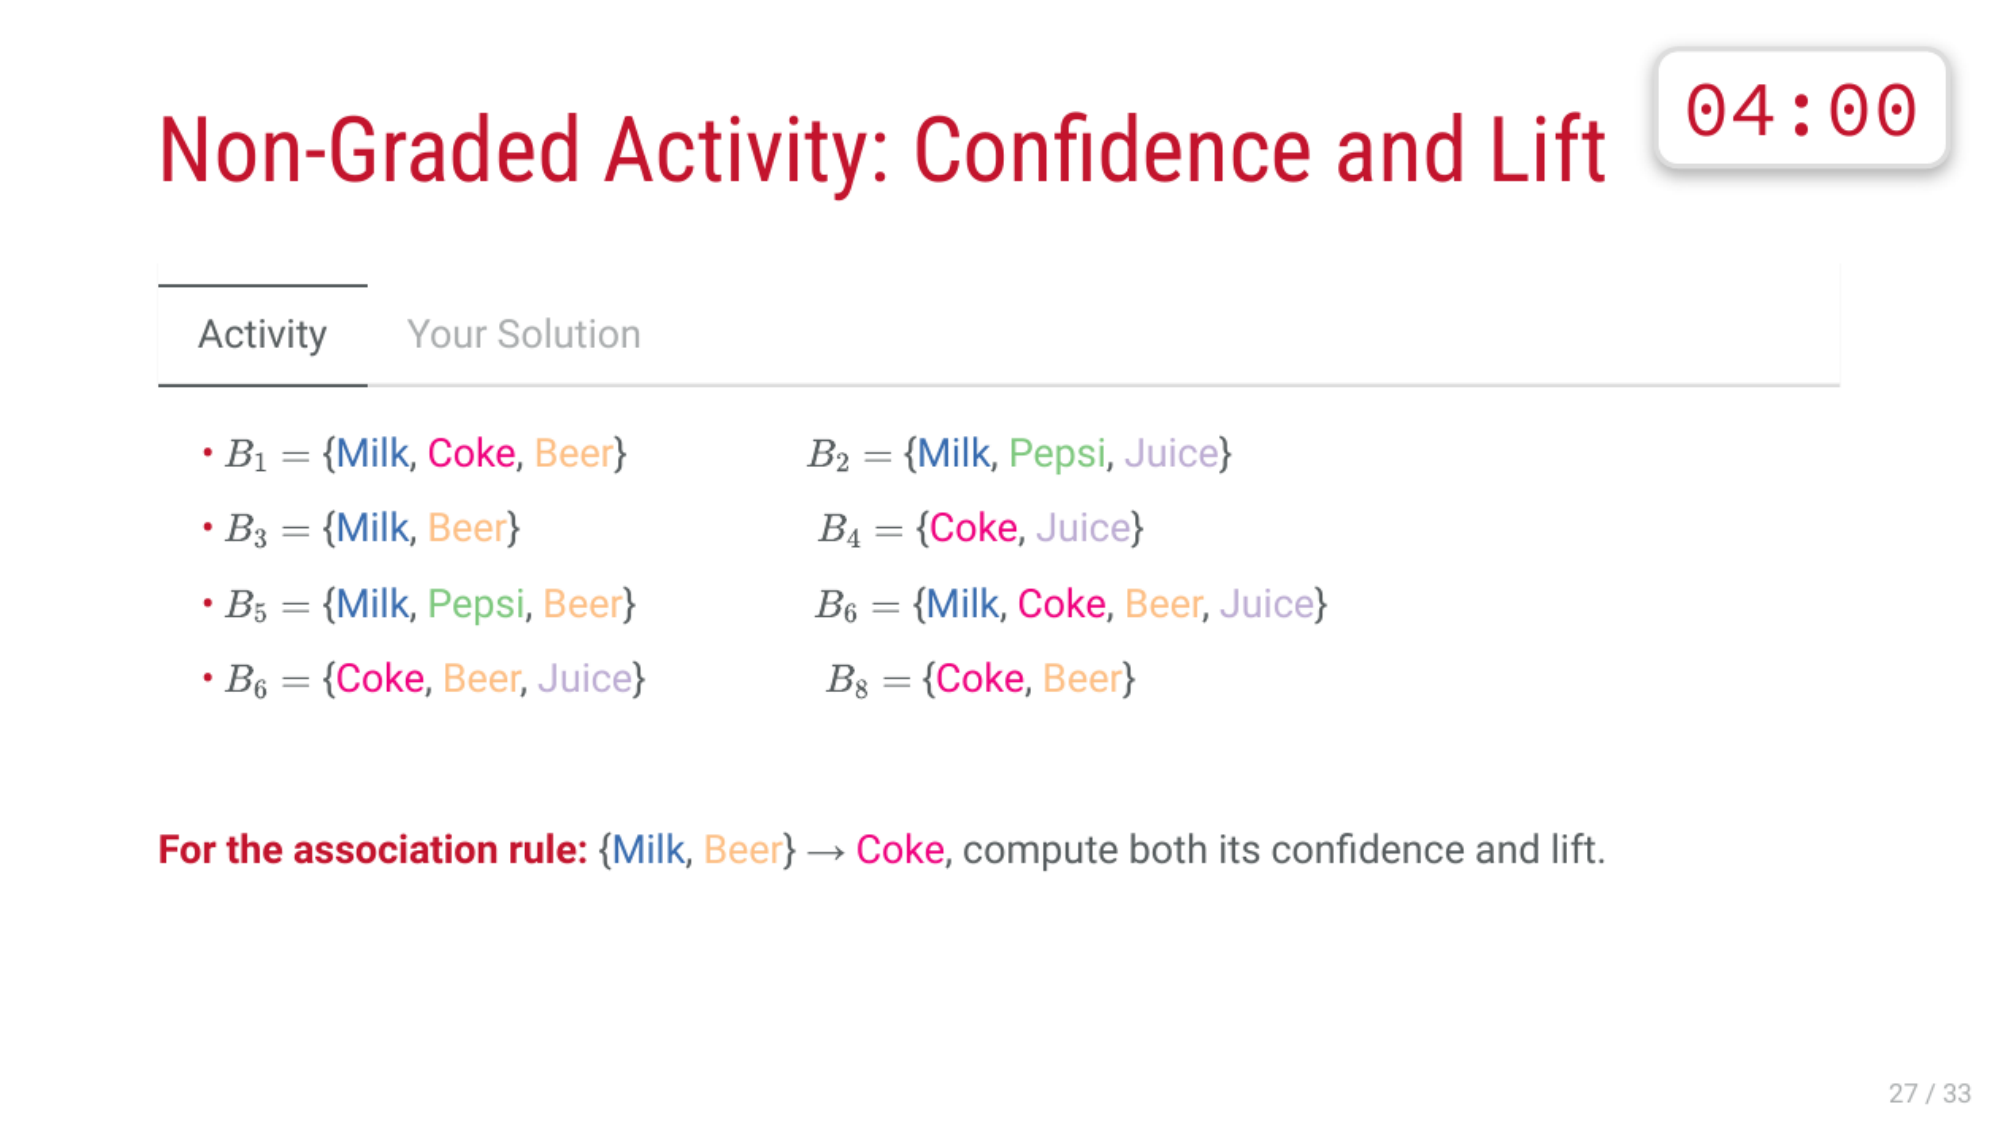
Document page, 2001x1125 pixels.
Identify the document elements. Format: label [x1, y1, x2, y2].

list [0, 0, 2000, 1125]
